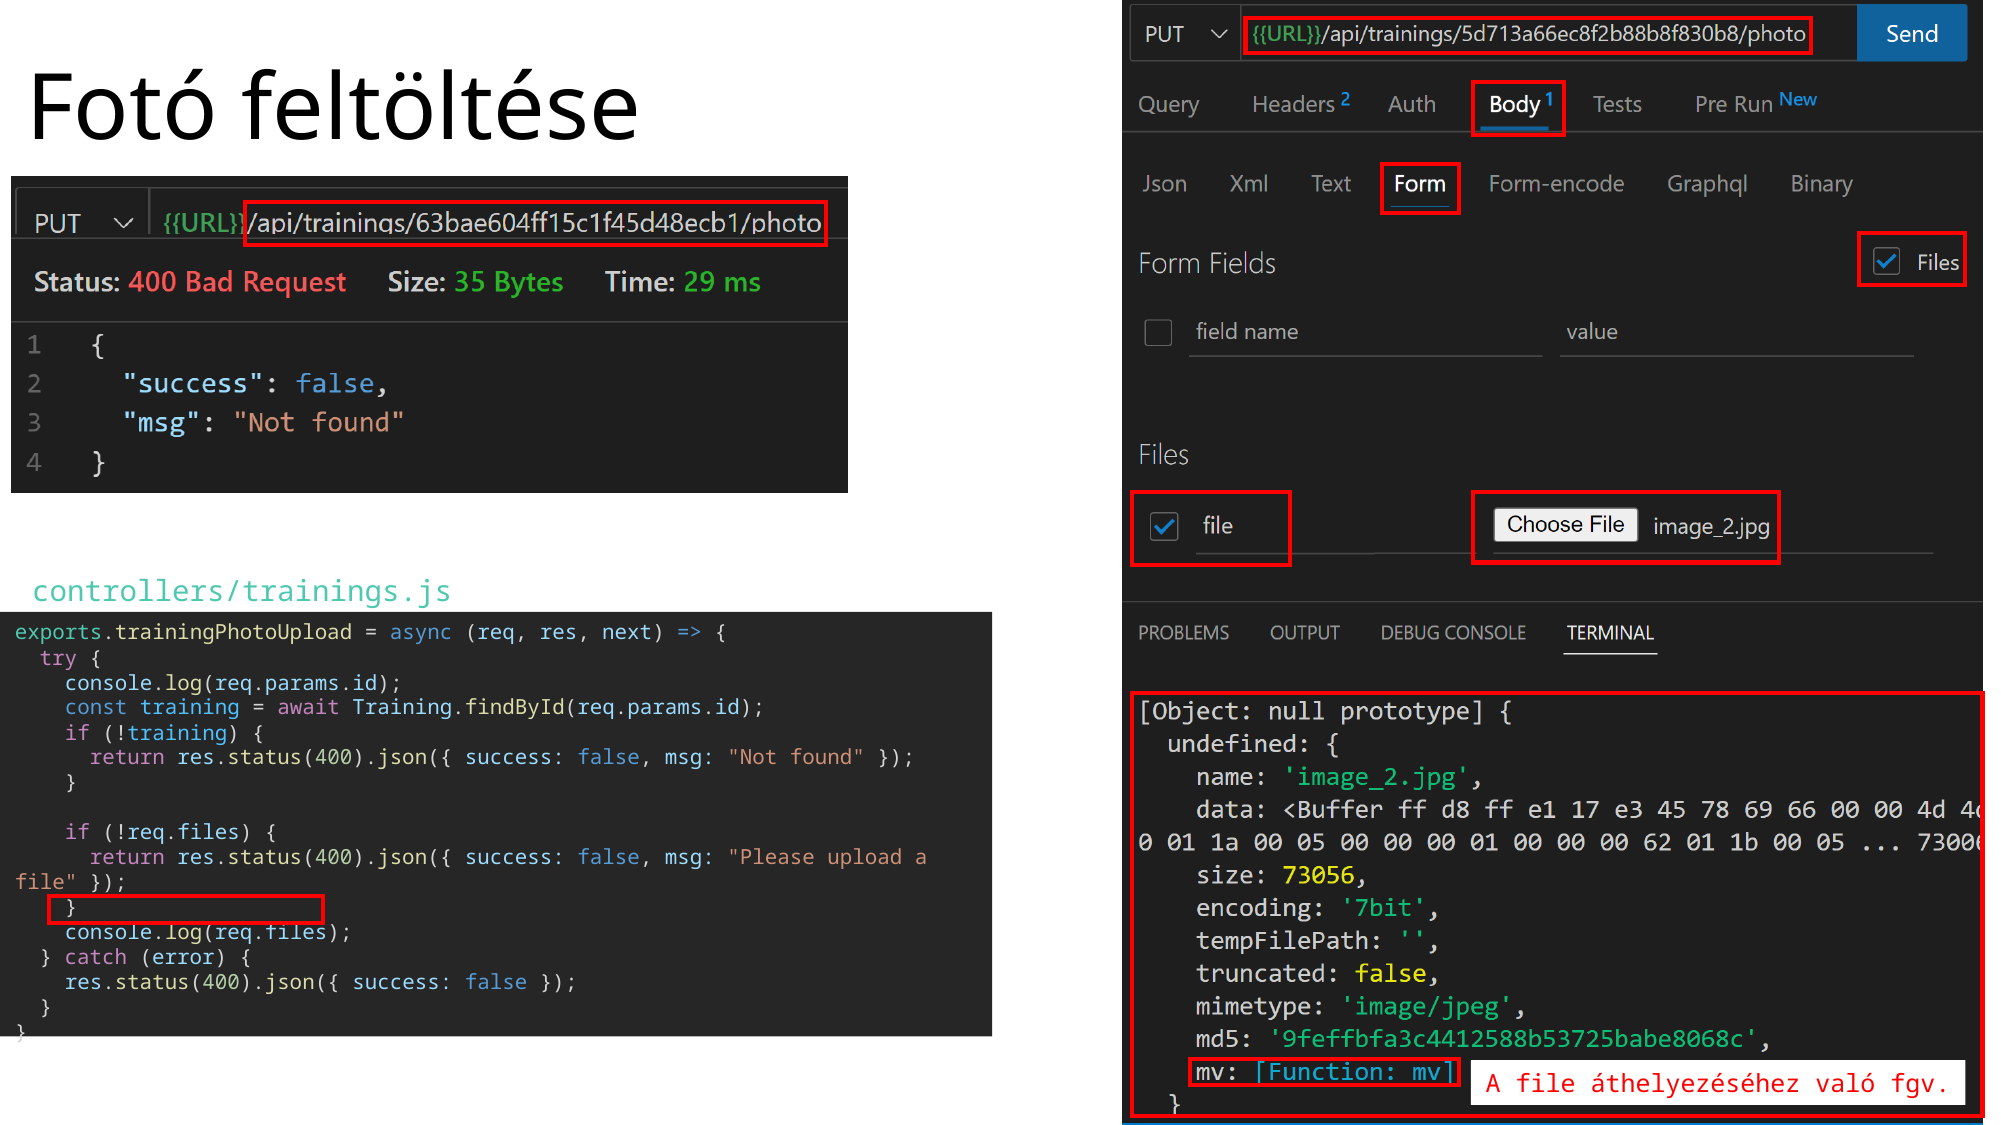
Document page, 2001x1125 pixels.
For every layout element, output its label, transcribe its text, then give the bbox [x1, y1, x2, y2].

text_box controllers/trainings.js [17, 564, 651, 612]
text_box exports.trainingPhotoUpload = async (req, res, next) => { try { console.log(req.params.id); const training = await Training.findById(req.params.id); if (!training) { return res.status(400).json({ success: false, msg: "Not found" }); } if (!req.files) { return res.status(400).json({ success: false, msg: "Please upload a file" }); } console.log(req.files); } catch (error) { res.status(400).json({ success: false }); } } [0, 611, 993, 1037]
text_box [48, 895, 324, 924]
picture [1122, 0, 1983, 1125]
title Fotó feltöltése [11, 6, 973, 213]
picture [11, 176, 848, 493]
